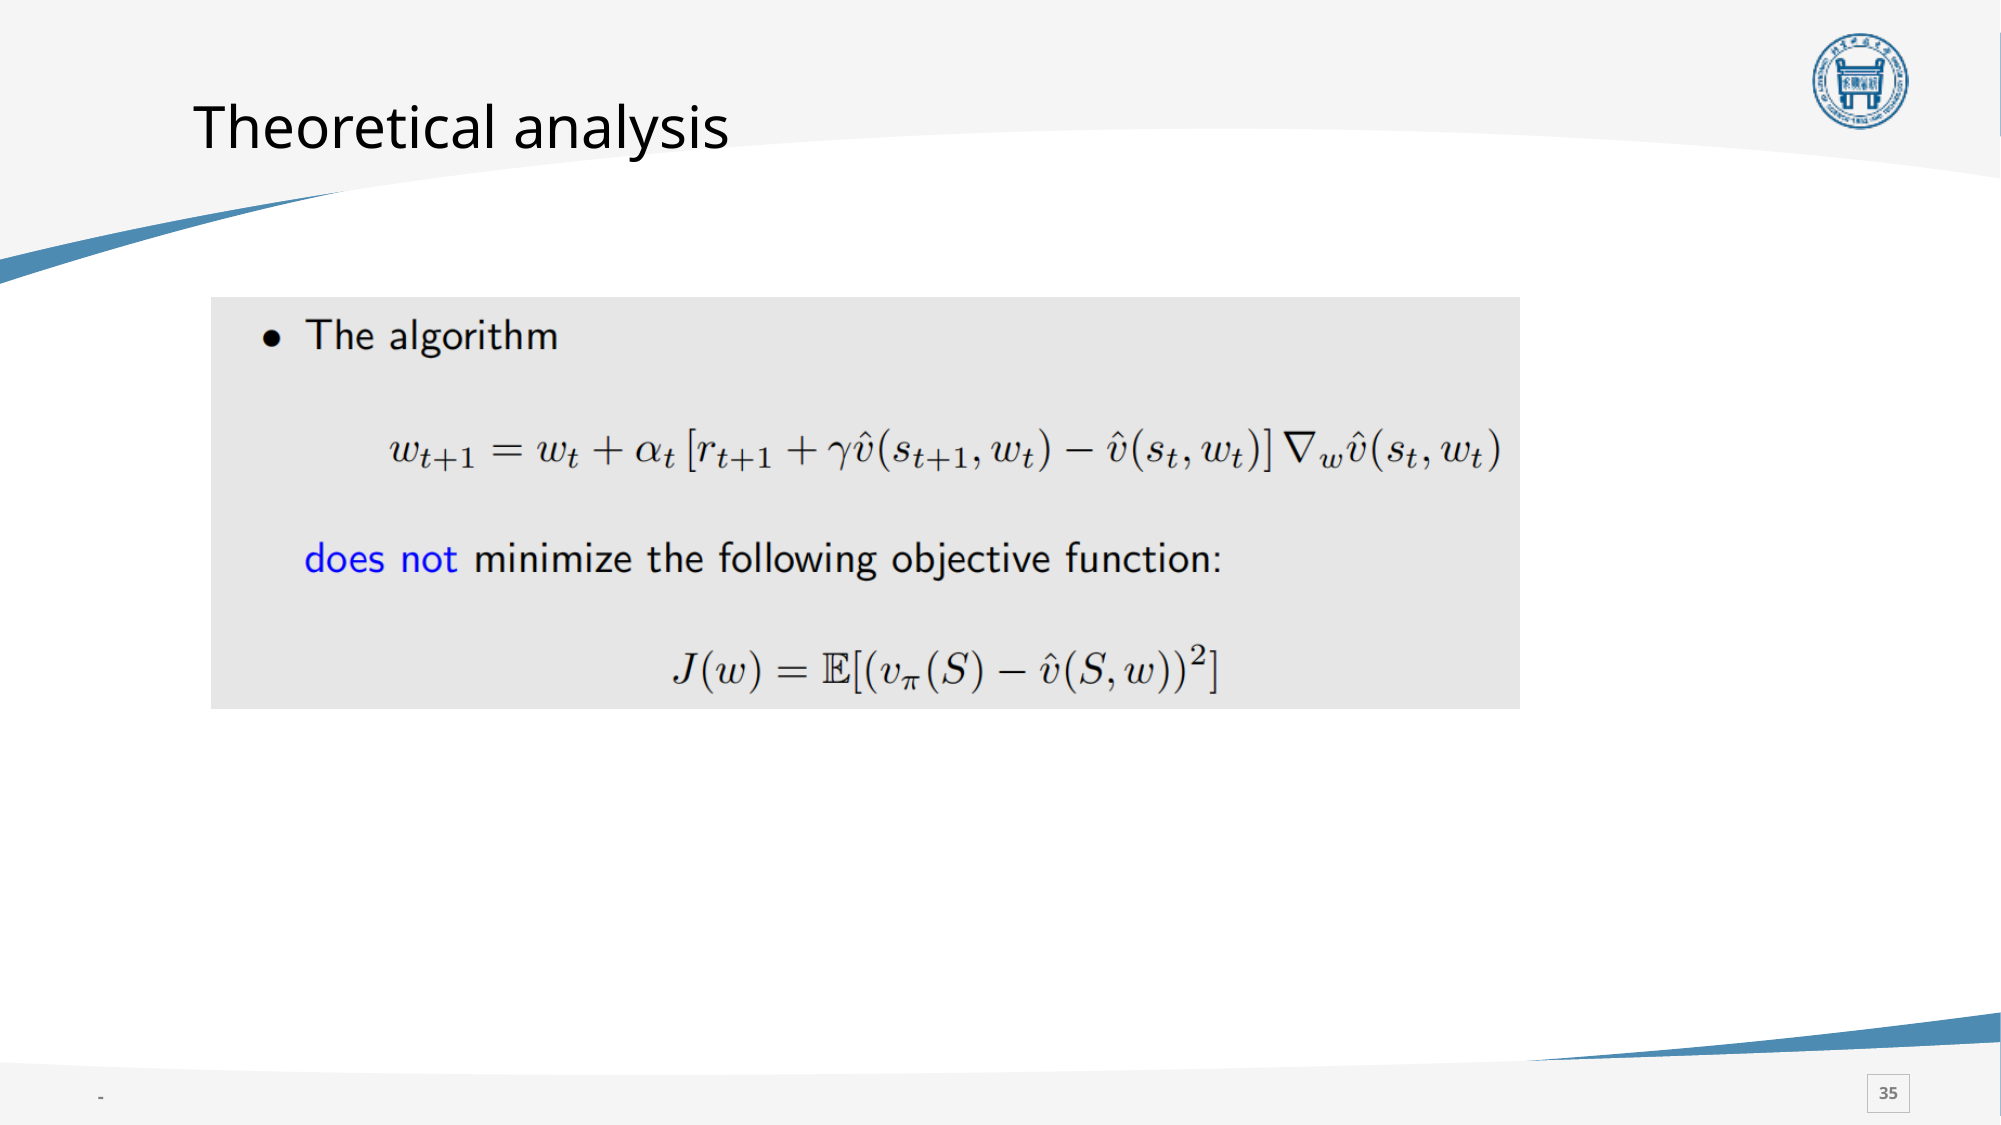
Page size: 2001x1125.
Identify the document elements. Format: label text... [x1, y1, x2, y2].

picture [1812, 33, 1909, 130]
picture [211, 297, 1520, 709]
title Theoretical analysis [182, 57, 824, 146]
